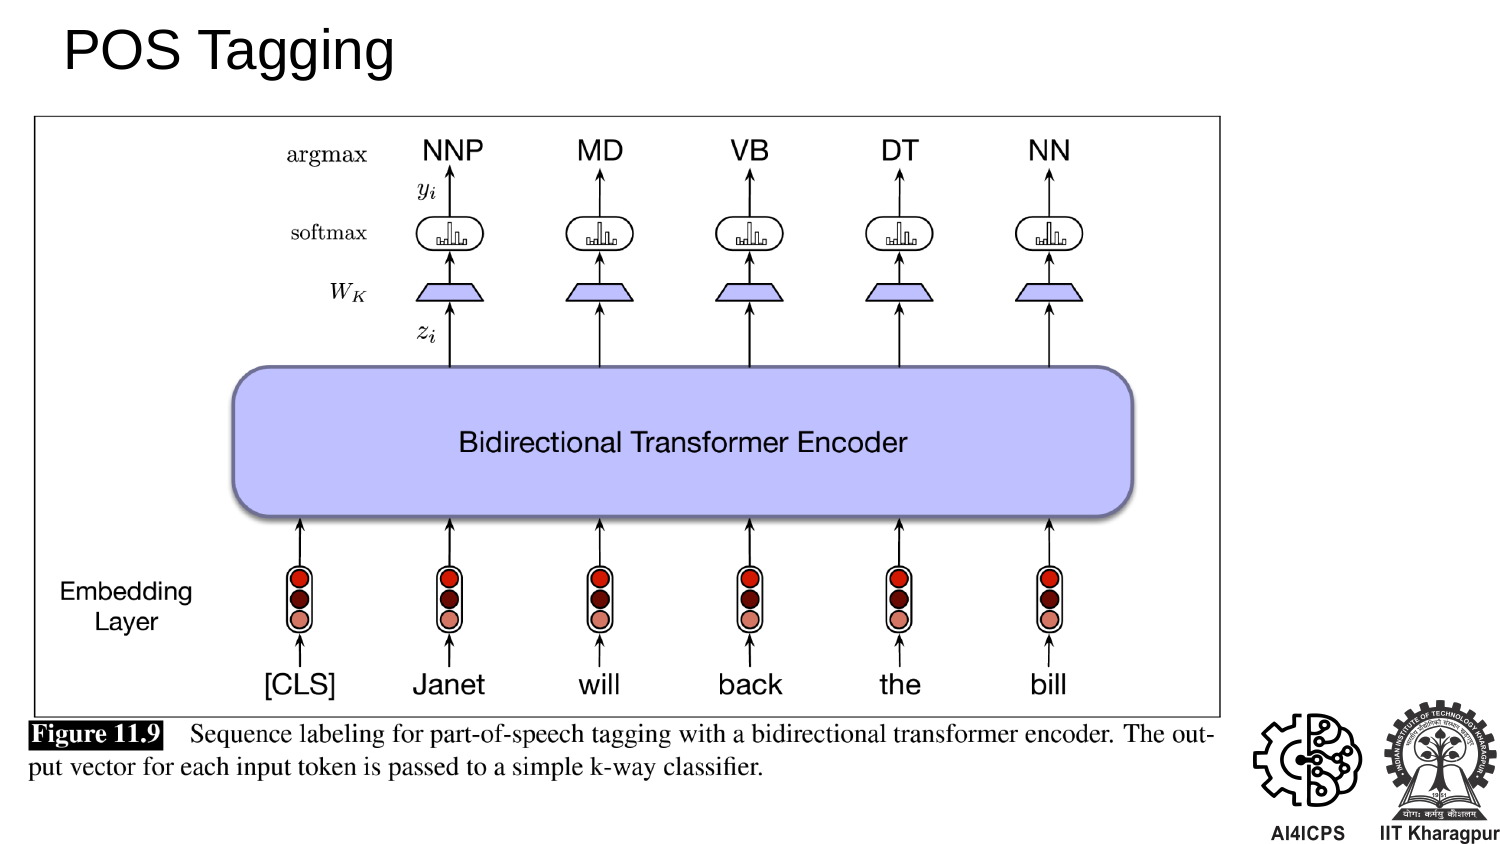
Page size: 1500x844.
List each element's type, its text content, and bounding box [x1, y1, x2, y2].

picture [1253, 700, 1500, 844]
picture [24, 111, 1226, 784]
title POS Tagging [51, 7, 1455, 87]
